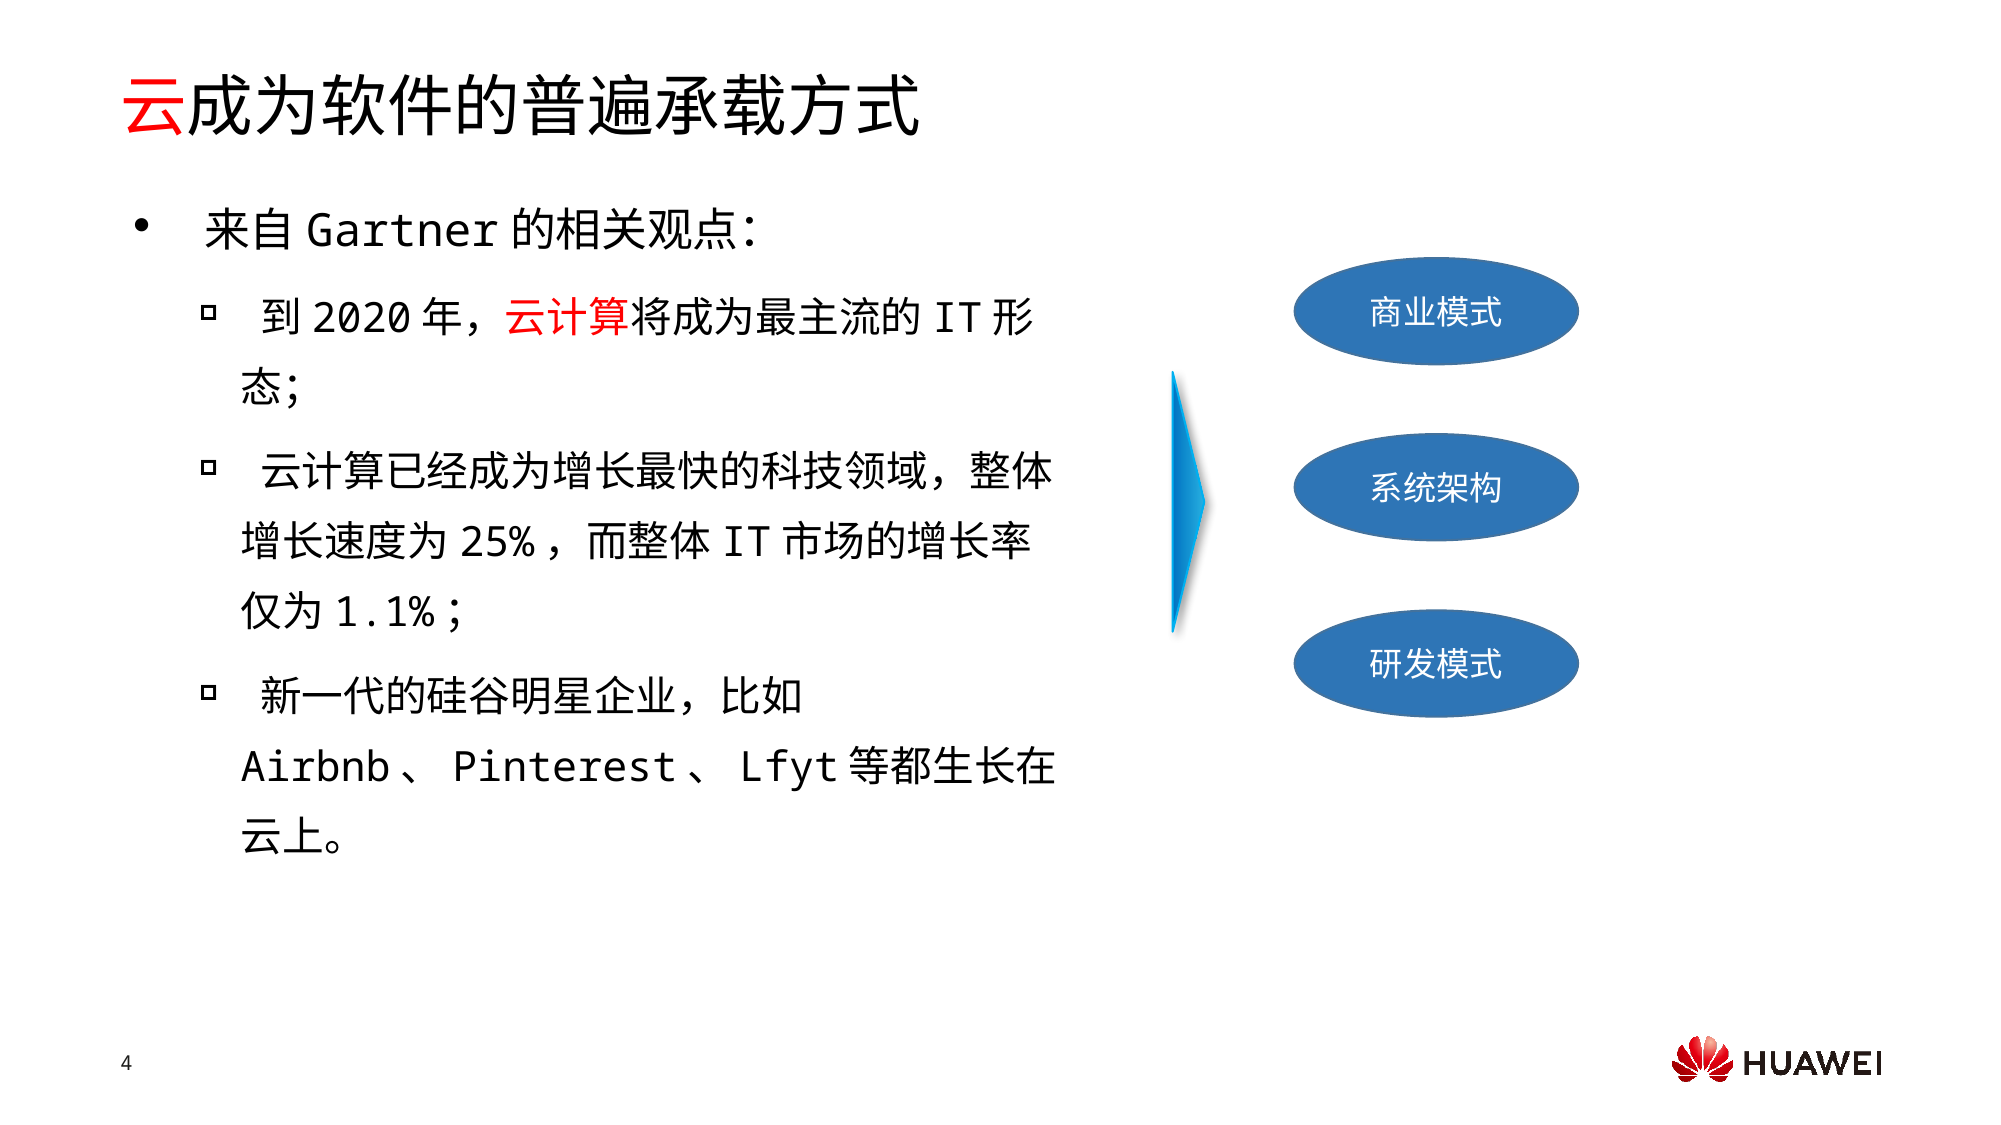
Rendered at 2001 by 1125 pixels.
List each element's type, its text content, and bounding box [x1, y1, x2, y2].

picture [1672, 1036, 1881, 1082]
title 云成为软件的普遍承载方式 [120, 73, 1880, 154]
text_box 研发模式 [1293, 609, 1580, 718]
text_box [1172, 371, 1205, 632]
list 来自Gartner的相关观点： 到2020年，云计算将成为最主流的IT形态； 云计算已经成为增长最快的科技领域，整体增长速度为25%，而整体IT市场的增长率仅为1.1%； 新一代的硅谷明星企业，比如Airbnb、Pinterest、Lfyt等都生长在云上。 [119, 171, 1083, 973]
text_box 商业模式 [1293, 257, 1580, 366]
text_box 系统架构 [1293, 433, 1580, 542]
